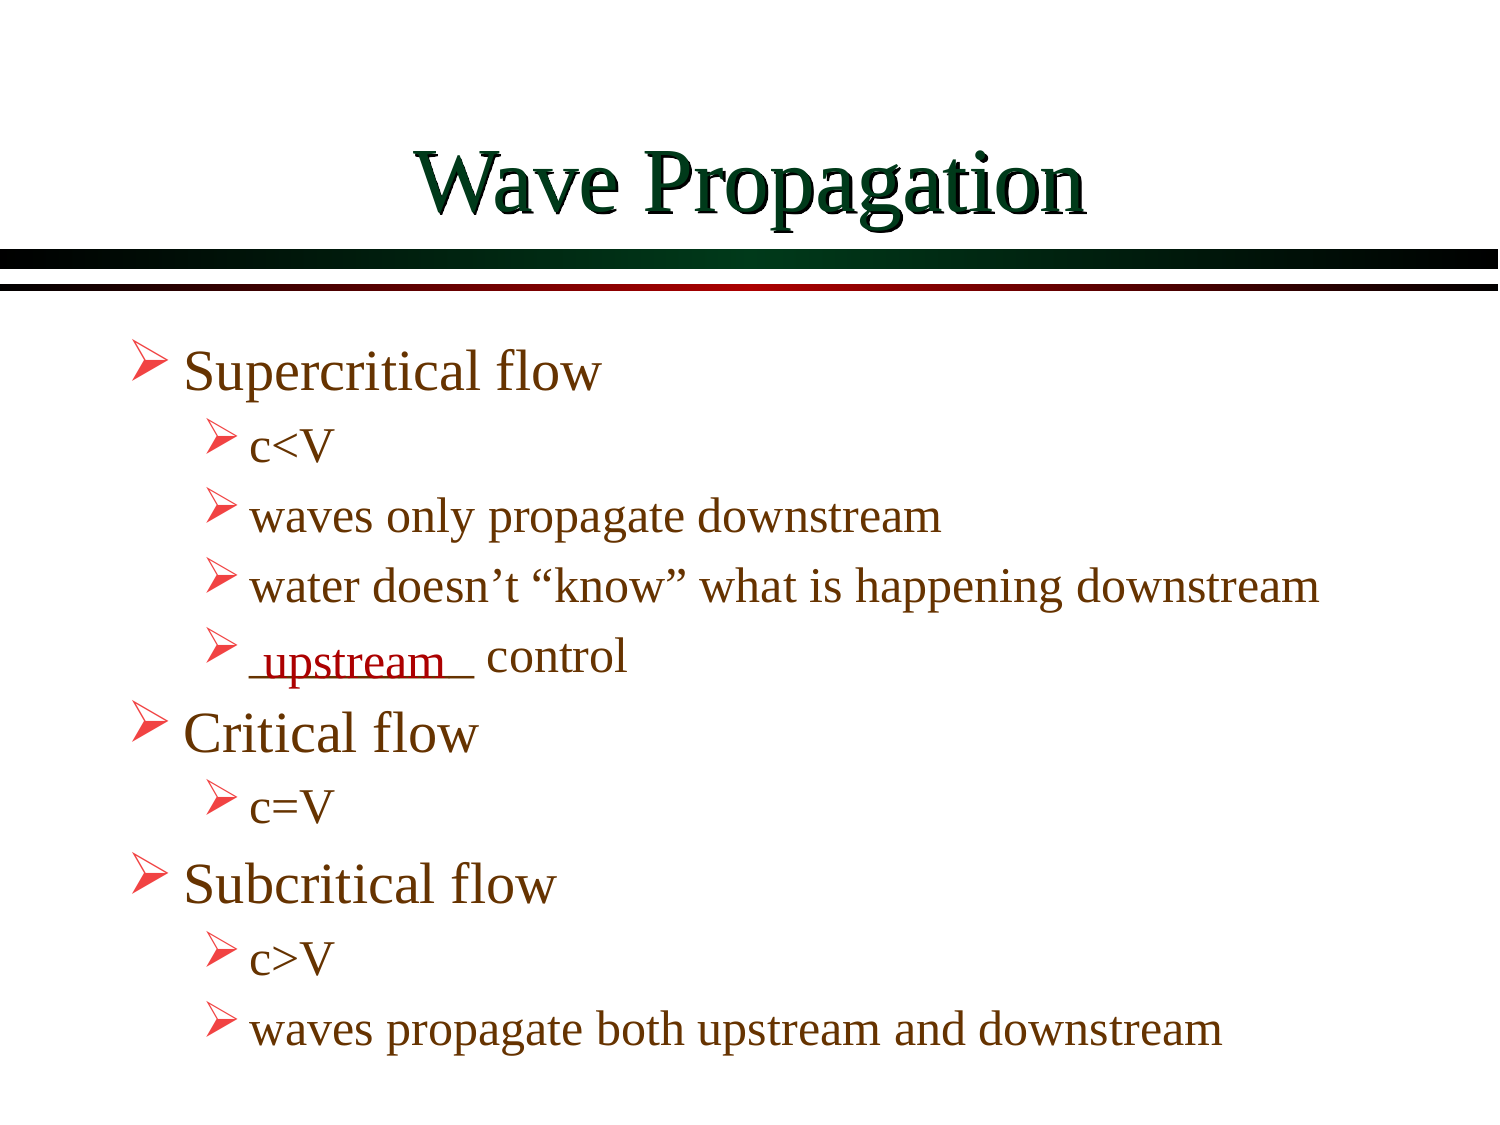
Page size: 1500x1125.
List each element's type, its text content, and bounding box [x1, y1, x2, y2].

list Supercritical flow c<V waves only propagate downstream water doesn’t “know” what is happening downstream _________ control Critical flow c=V Subcritical flow c>V waves propagate both upstream and downstream [112, 324, 1388, 1125]
text_box upstream [248, 620, 462, 696]
title Wave Propagation [112, 49, 1388, 238]
